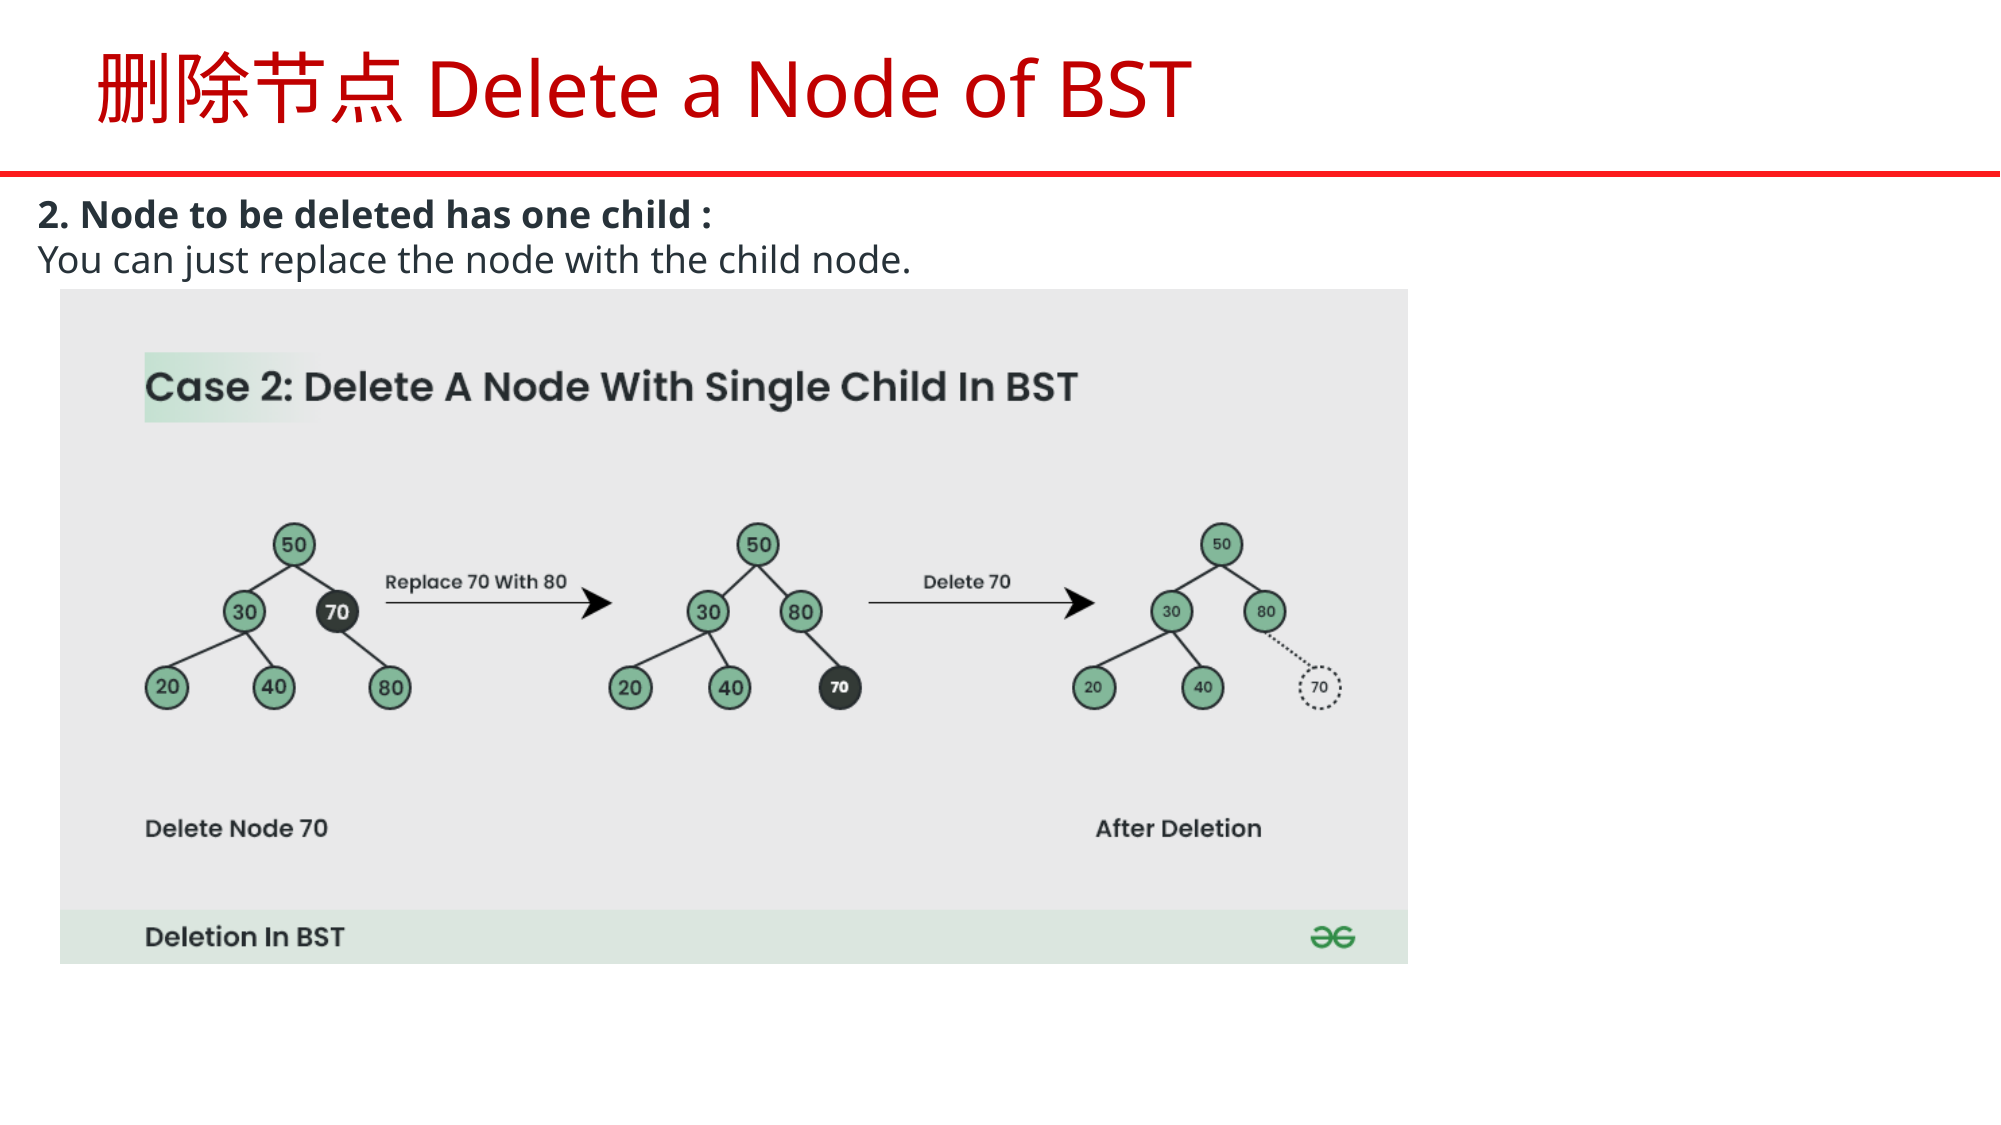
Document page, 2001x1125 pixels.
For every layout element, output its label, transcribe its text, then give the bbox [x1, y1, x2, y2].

title 删除节点Delete a Node of BST [59, 19, 1987, 167]
text_box 2. Node to be deleted has one child : You can just replace the node with the child node. [22, 183, 1602, 289]
picture [60, 289, 1408, 964]
